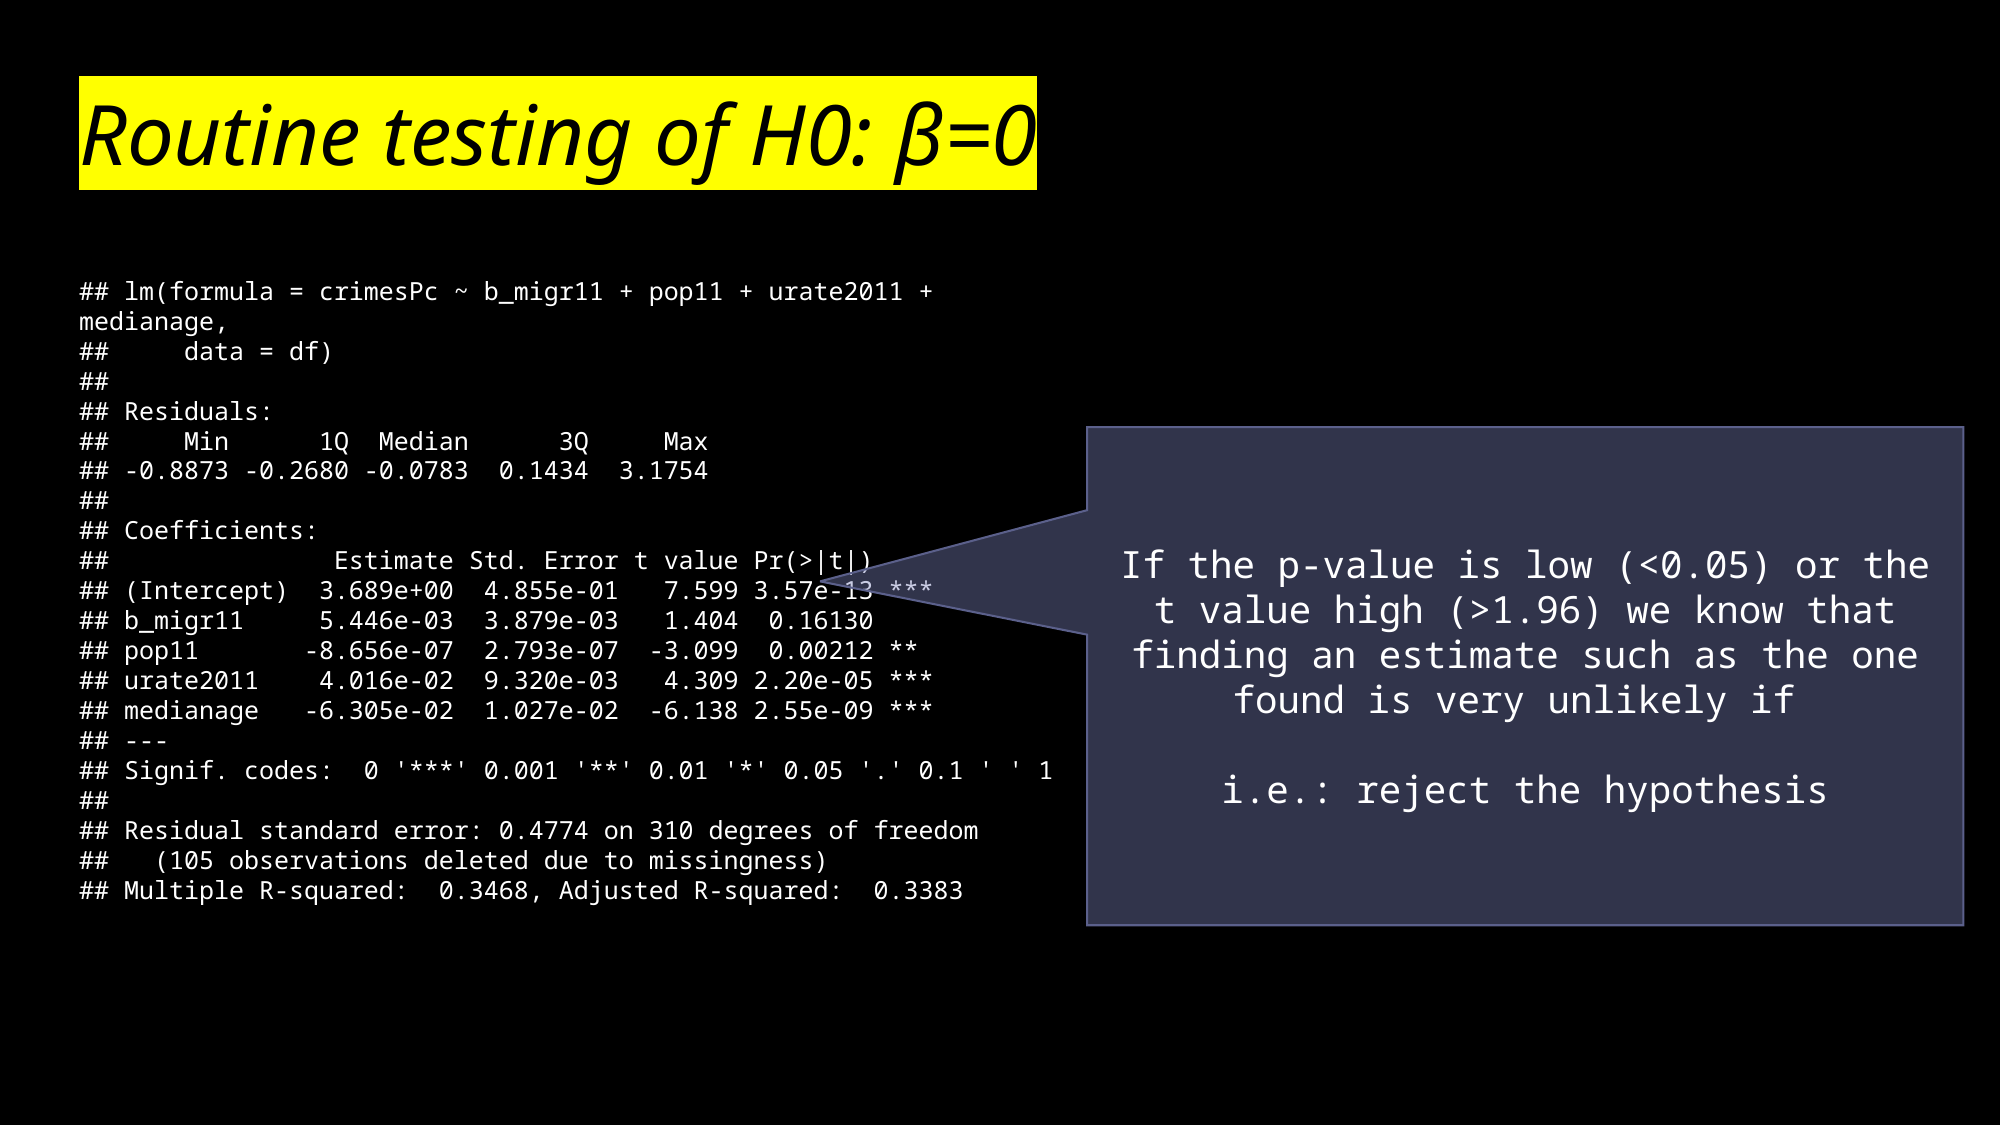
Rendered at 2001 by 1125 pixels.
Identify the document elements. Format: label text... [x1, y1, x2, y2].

text_box ## lm(formula = crimesPc ~ b_migr11 + pop11 + urate2011 + medianage, ## data = df) ## ## Residuals: ## Min 1Q Median 3Q Max ## -0.8873 -0.2680 -0.0783 0.1434 3.1754 ## ## Coefficients: ## Estimate Std. Error t value Pr(>|t|) ## (Intercept) 3.689e+00 4.855e-01 7.599 3.57e-13 *** ## b_migr11 5.446e-03 3.879e-03 1.404 0.16130 ## pop11 -8.656e-07 2.793e-07 -3.099 0.00212 ** ## urate2011 4.016e-02 9.320e-03 4.309 2.20e-05 *** ## medianage -6.305e-02 1.027e-02 -6.138 2.55e-09 *** ## --- ## Signif. codes: 0 '***' 0.001 '**' 0.01 '*' 0.05 '.' 0.1 ' ' 1 ## ## Residual standard error: 0.4774 on 310 degrees of freedom ## (105 observations deleted due to missingness) ## Multiple R-squared: 0.3468, Adjusted R-squared: 0.3383 [64, 267, 1074, 912]
title Routine testing of H0: β=0 [64, 26, 1622, 190]
